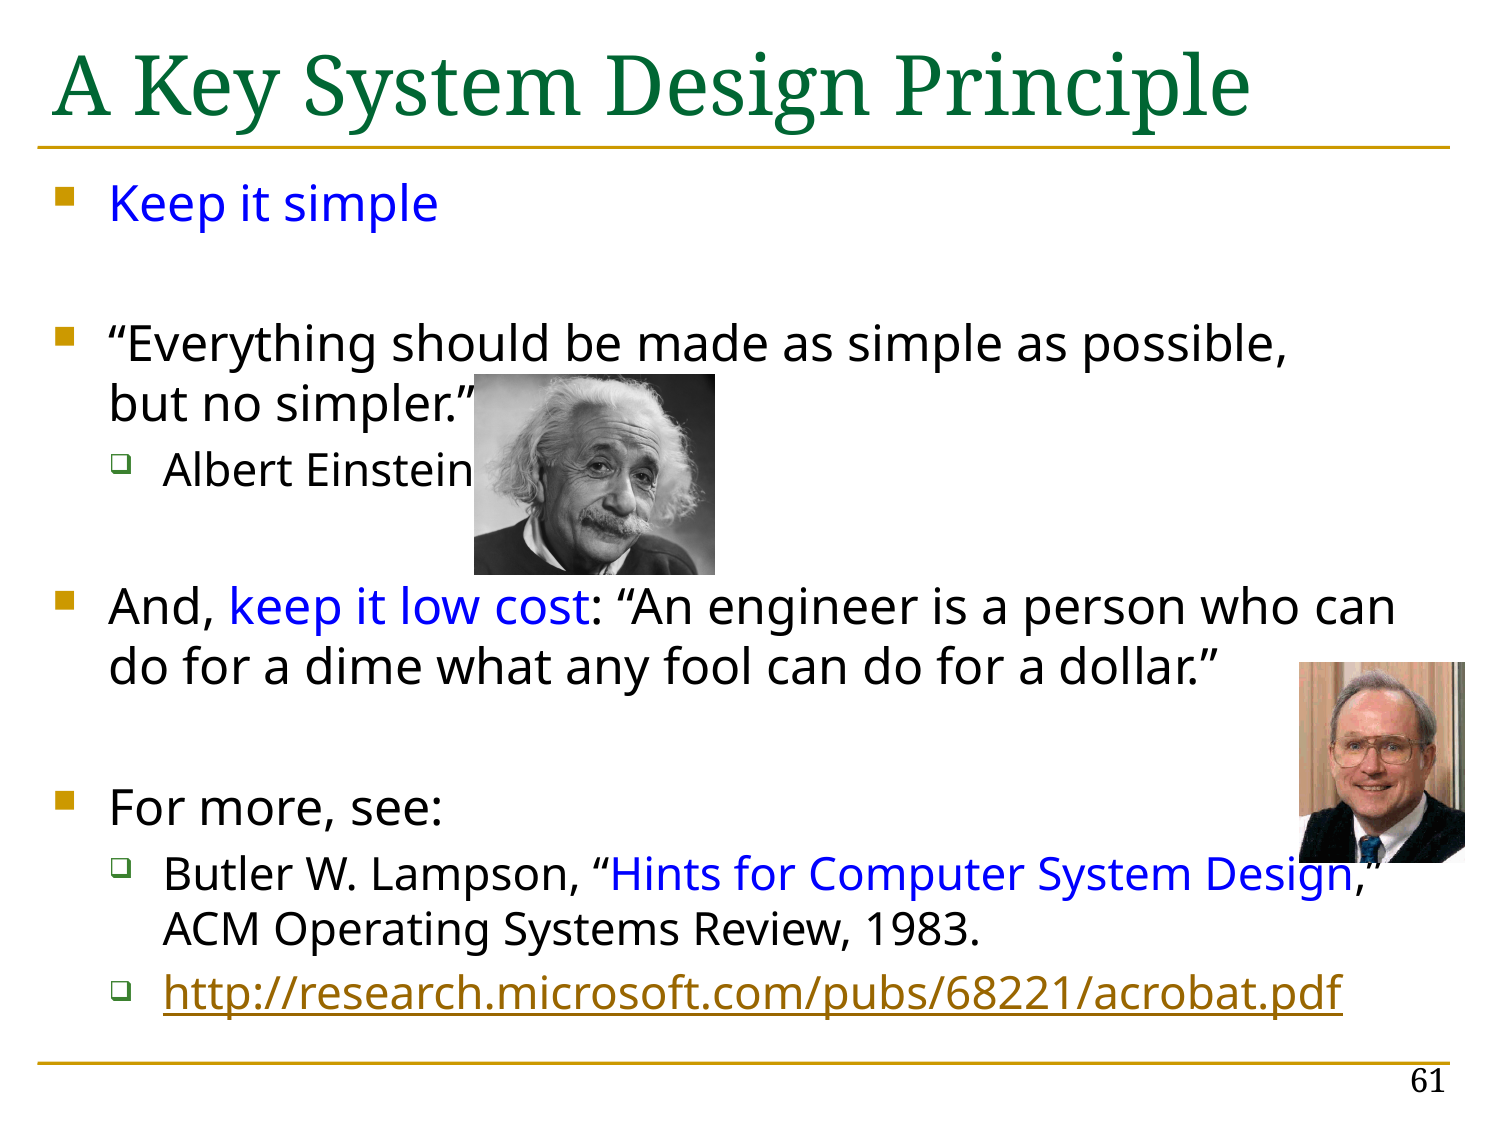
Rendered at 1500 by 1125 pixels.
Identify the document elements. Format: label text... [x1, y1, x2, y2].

picture [1299, 662, 1465, 863]
list Keep it simple “Everything should be made as simple as possible, but no simpler.” Albert Einstein And, keep it low cost: “An engineer is a person who can do for a dime what any fool can do for a dollar.” For more, see: Butler W. Lampson, “Hints for Computer System Design,” ACM Operating Systems Review, 1983. http://research.microsoft.com/pubs/68221/acrobat.pdf [37, 163, 1450, 1016]
title A Key System Design Principle [37, 24, 1475, 200]
slide_number 61 [1111, 1036, 1462, 1112]
picture [474, 374, 715, 575]
